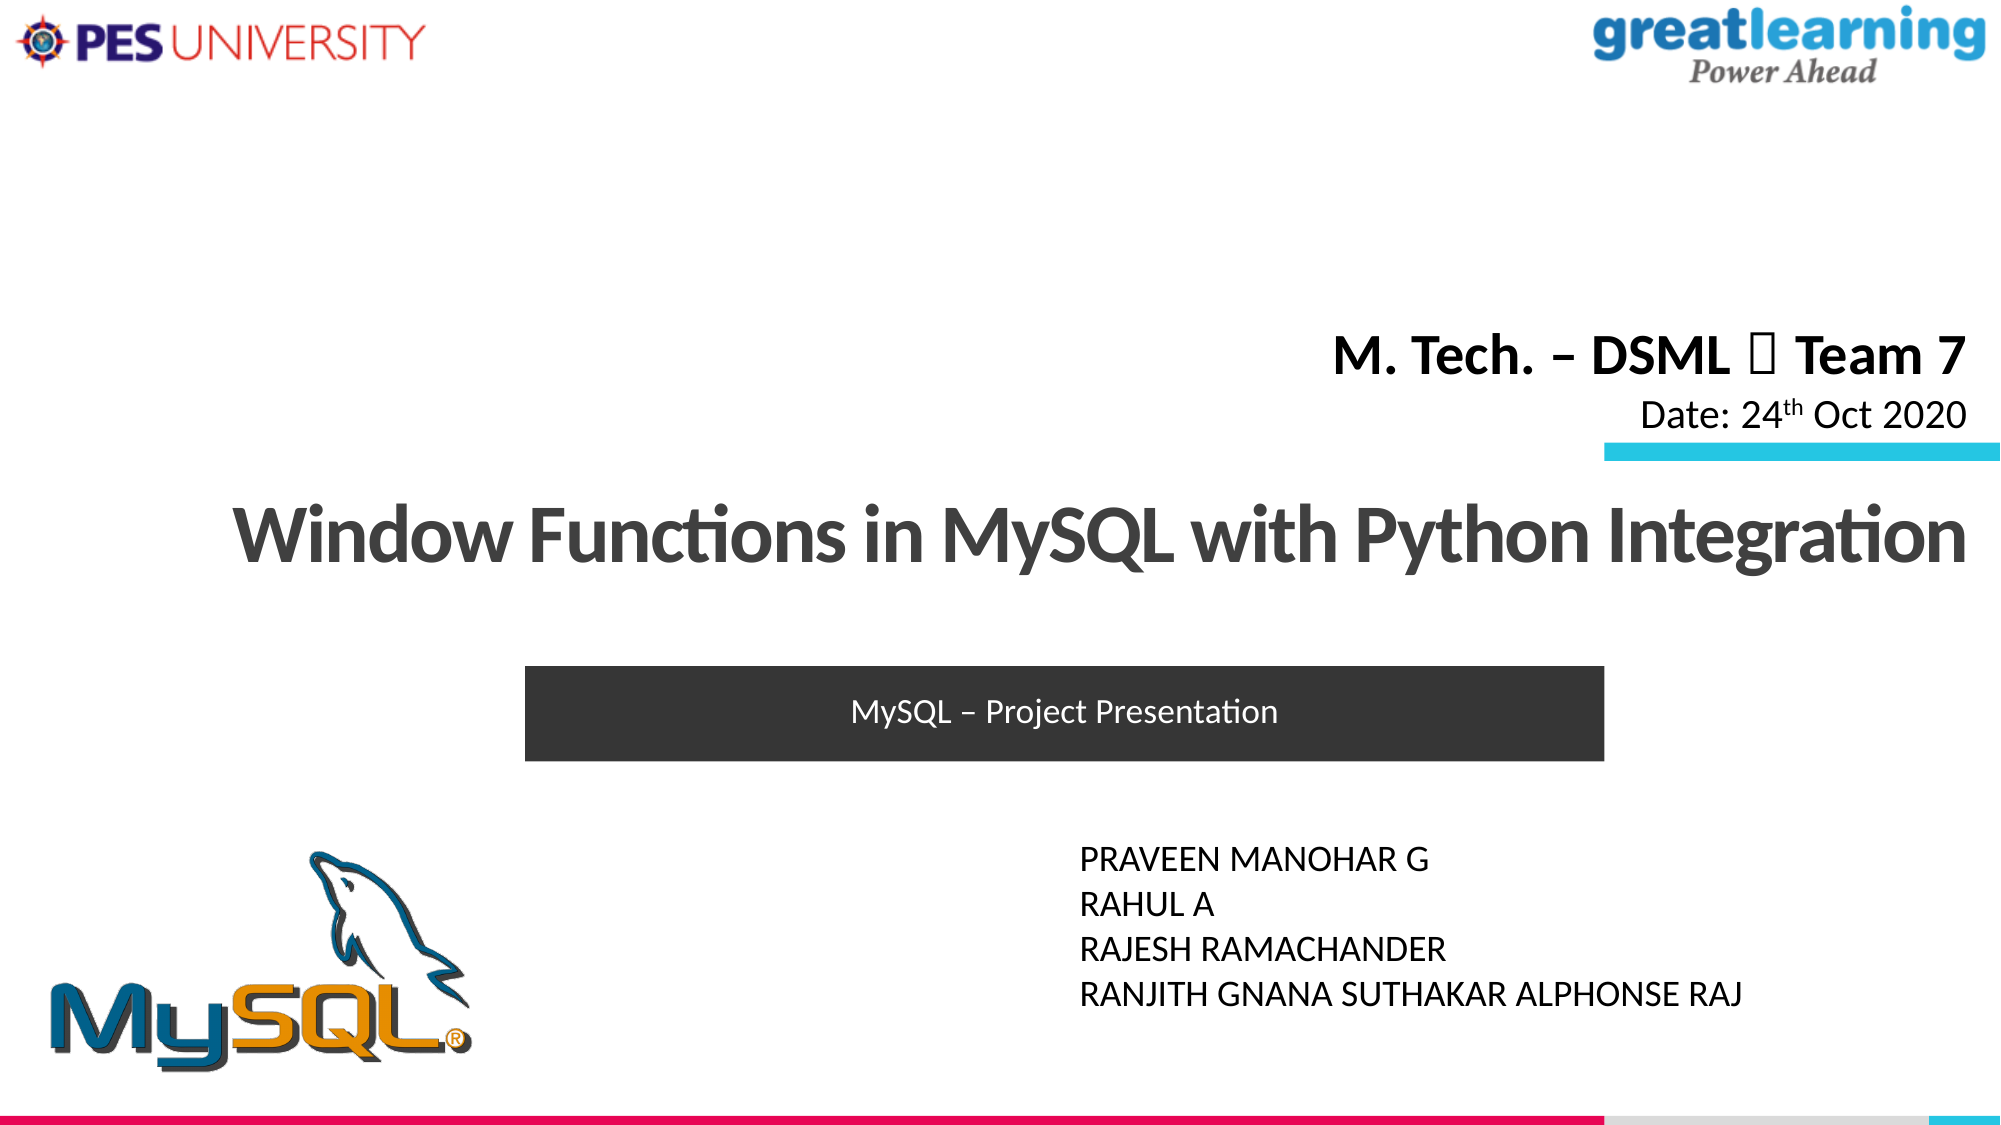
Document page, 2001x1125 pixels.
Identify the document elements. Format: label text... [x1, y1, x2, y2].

picture [0, 0, 440, 85]
list MySQL – Project Presentation [524, 665, 1605, 762]
title Window Functions in MySQL with Python Integration [0, 460, 2000, 669]
picture [1582, 0, 2000, 98]
text_box PRAVEEN MANOHAR G RAHUL A RAJESH RAMACHANDER RANJITH GNANA SUTHAKAR ALPHONSE RAJ [1072, 826, 1974, 1022]
text_box M. Tech. – DSML  Team 7 Date: 24th Oct 2020 [1183, 308, 1975, 444]
picture [14, 845, 502, 1102]
